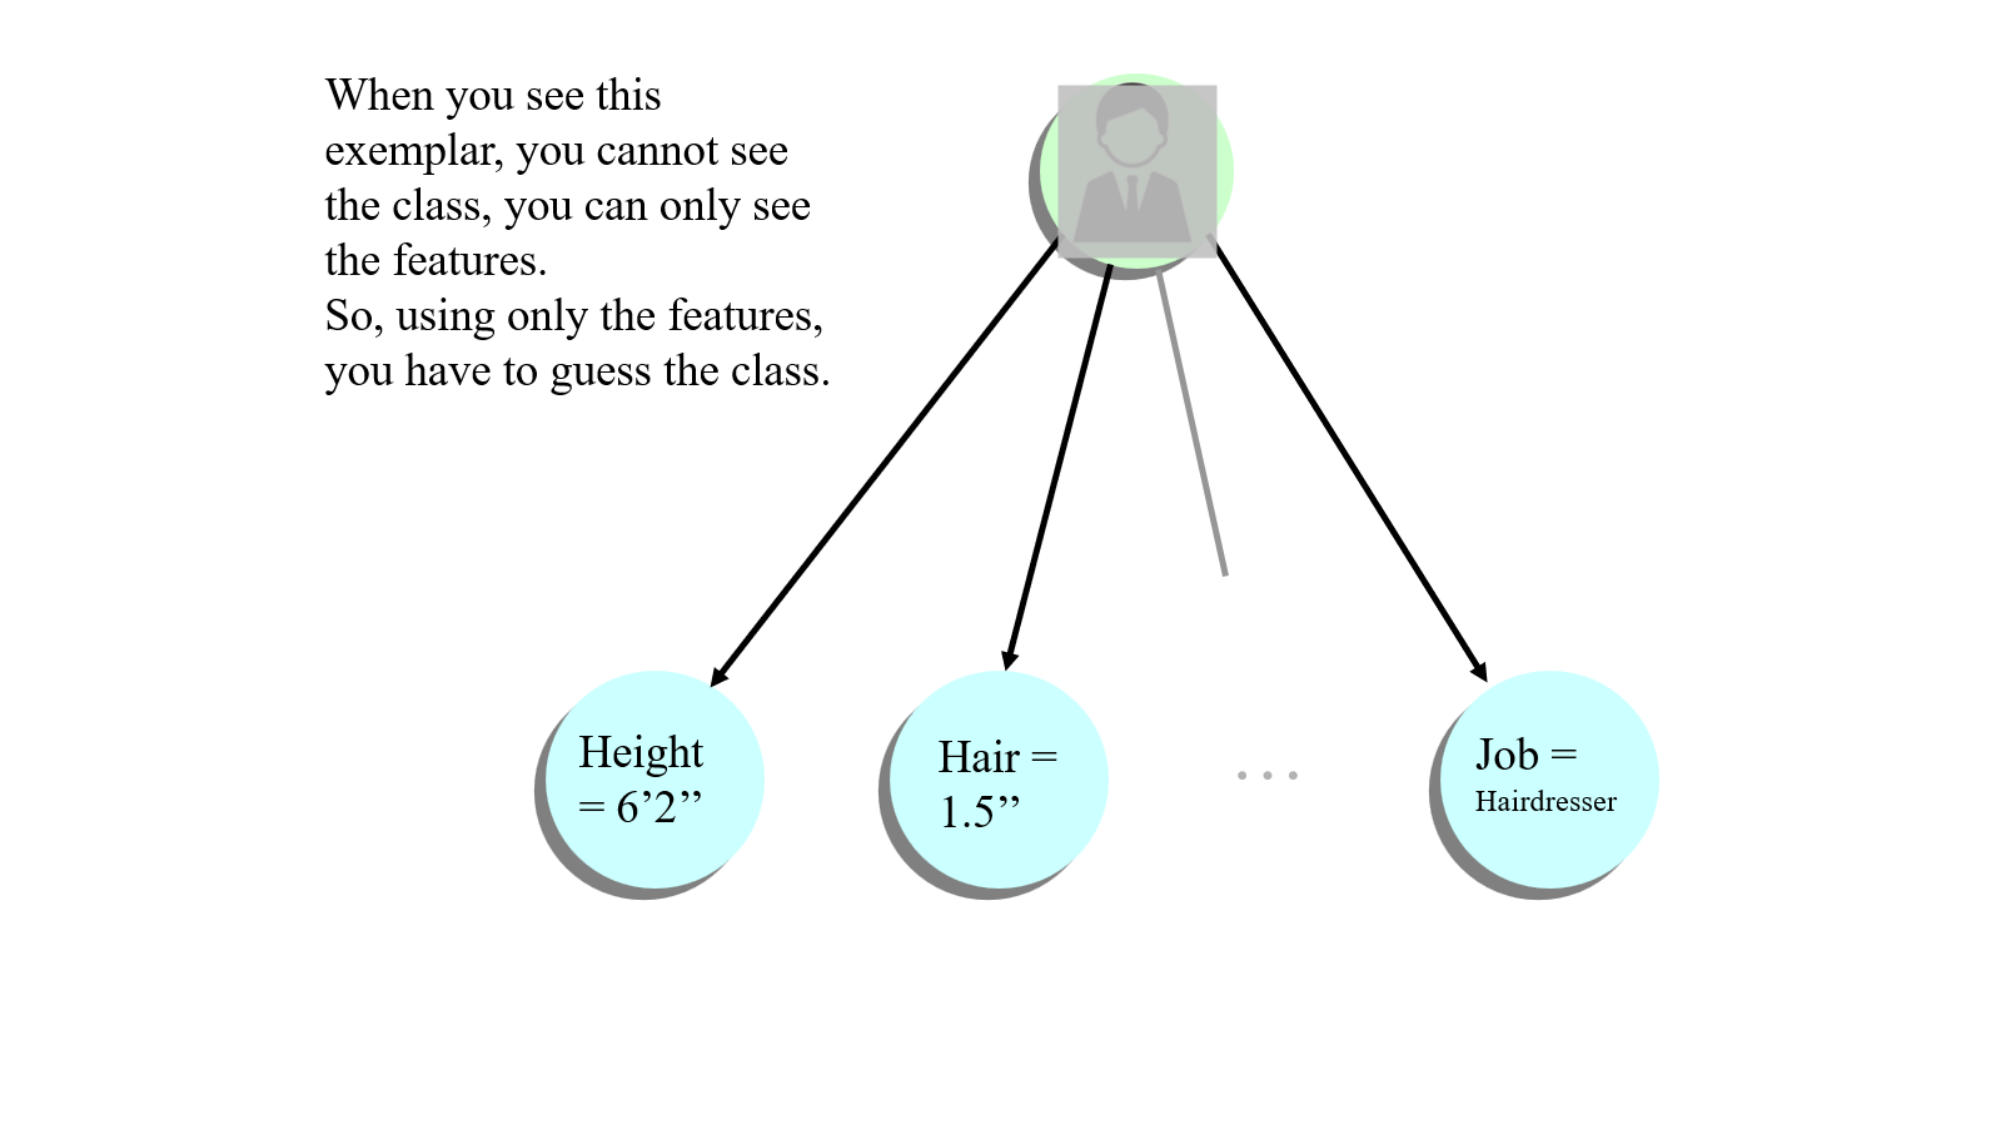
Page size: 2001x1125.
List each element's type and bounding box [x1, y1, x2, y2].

picture [313, 56, 1687, 1069]
